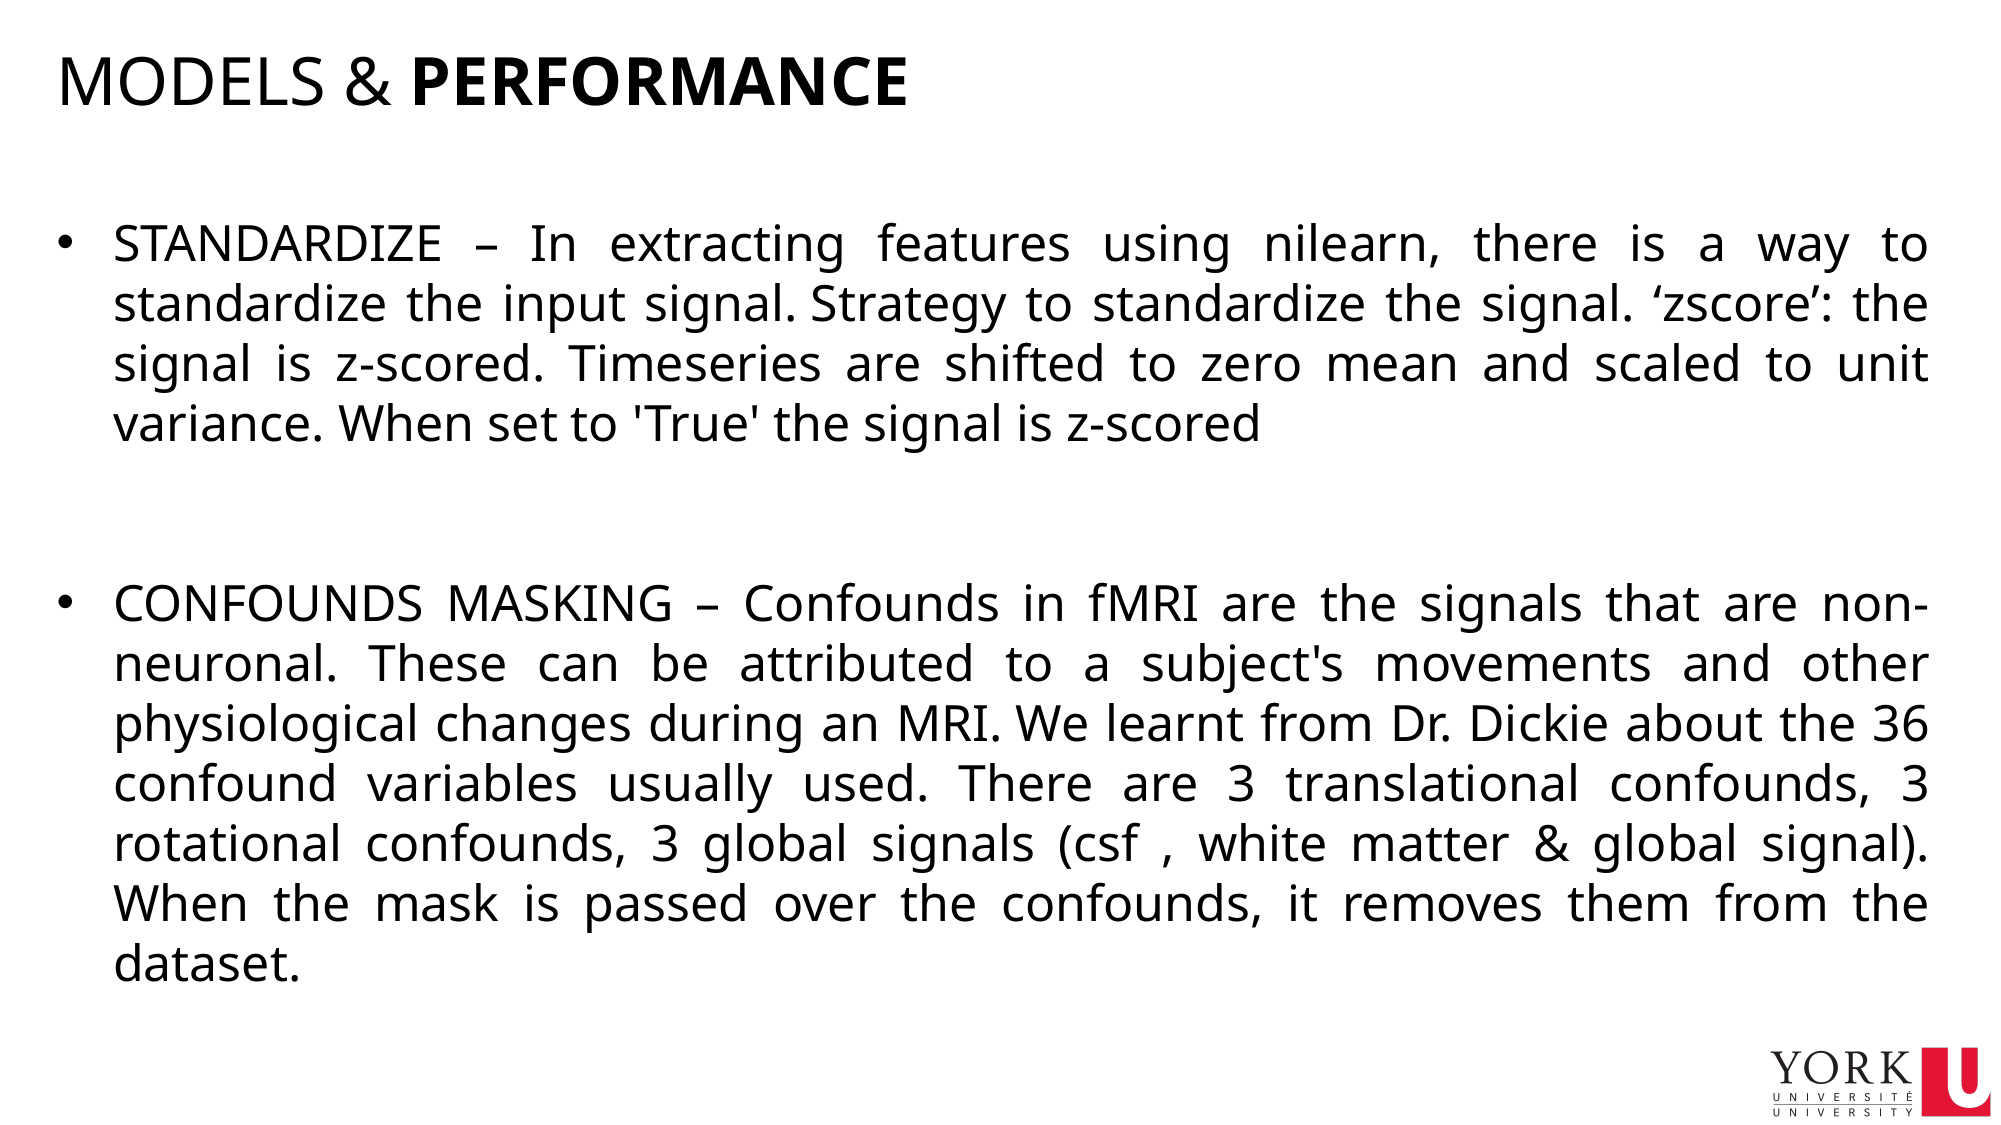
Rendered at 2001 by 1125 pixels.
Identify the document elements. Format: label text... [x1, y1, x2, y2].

text_box MODELS & PERFORMANCE [41, 31, 1049, 127]
picture [1761, 1039, 2000, 1125]
text_box STANDARDIZE – In extracting features using nilearn, there is a way to standardize the input signal. Strategy to standardize the signal. ‘zscore’: the signal is z-scored. Timeseries are shifted to zero mean and scaled to unit variance. When set to 'True' the signal is z-scored CONFOUNDS MASKING – Confounds in fMRI are the signals that are non-neuronal. These can be attributed to a subject's movements and other physiological changes during an MRI. We learnt from Dr. Dickie about the 36 confound variables usually used. There are 3 translational confounds, 3 rotational confounds, 3 global signals (csf , white matter & global signal). When the mask is passed over the confounds, it removes them from the dataset. [41, 204, 1946, 1060]
